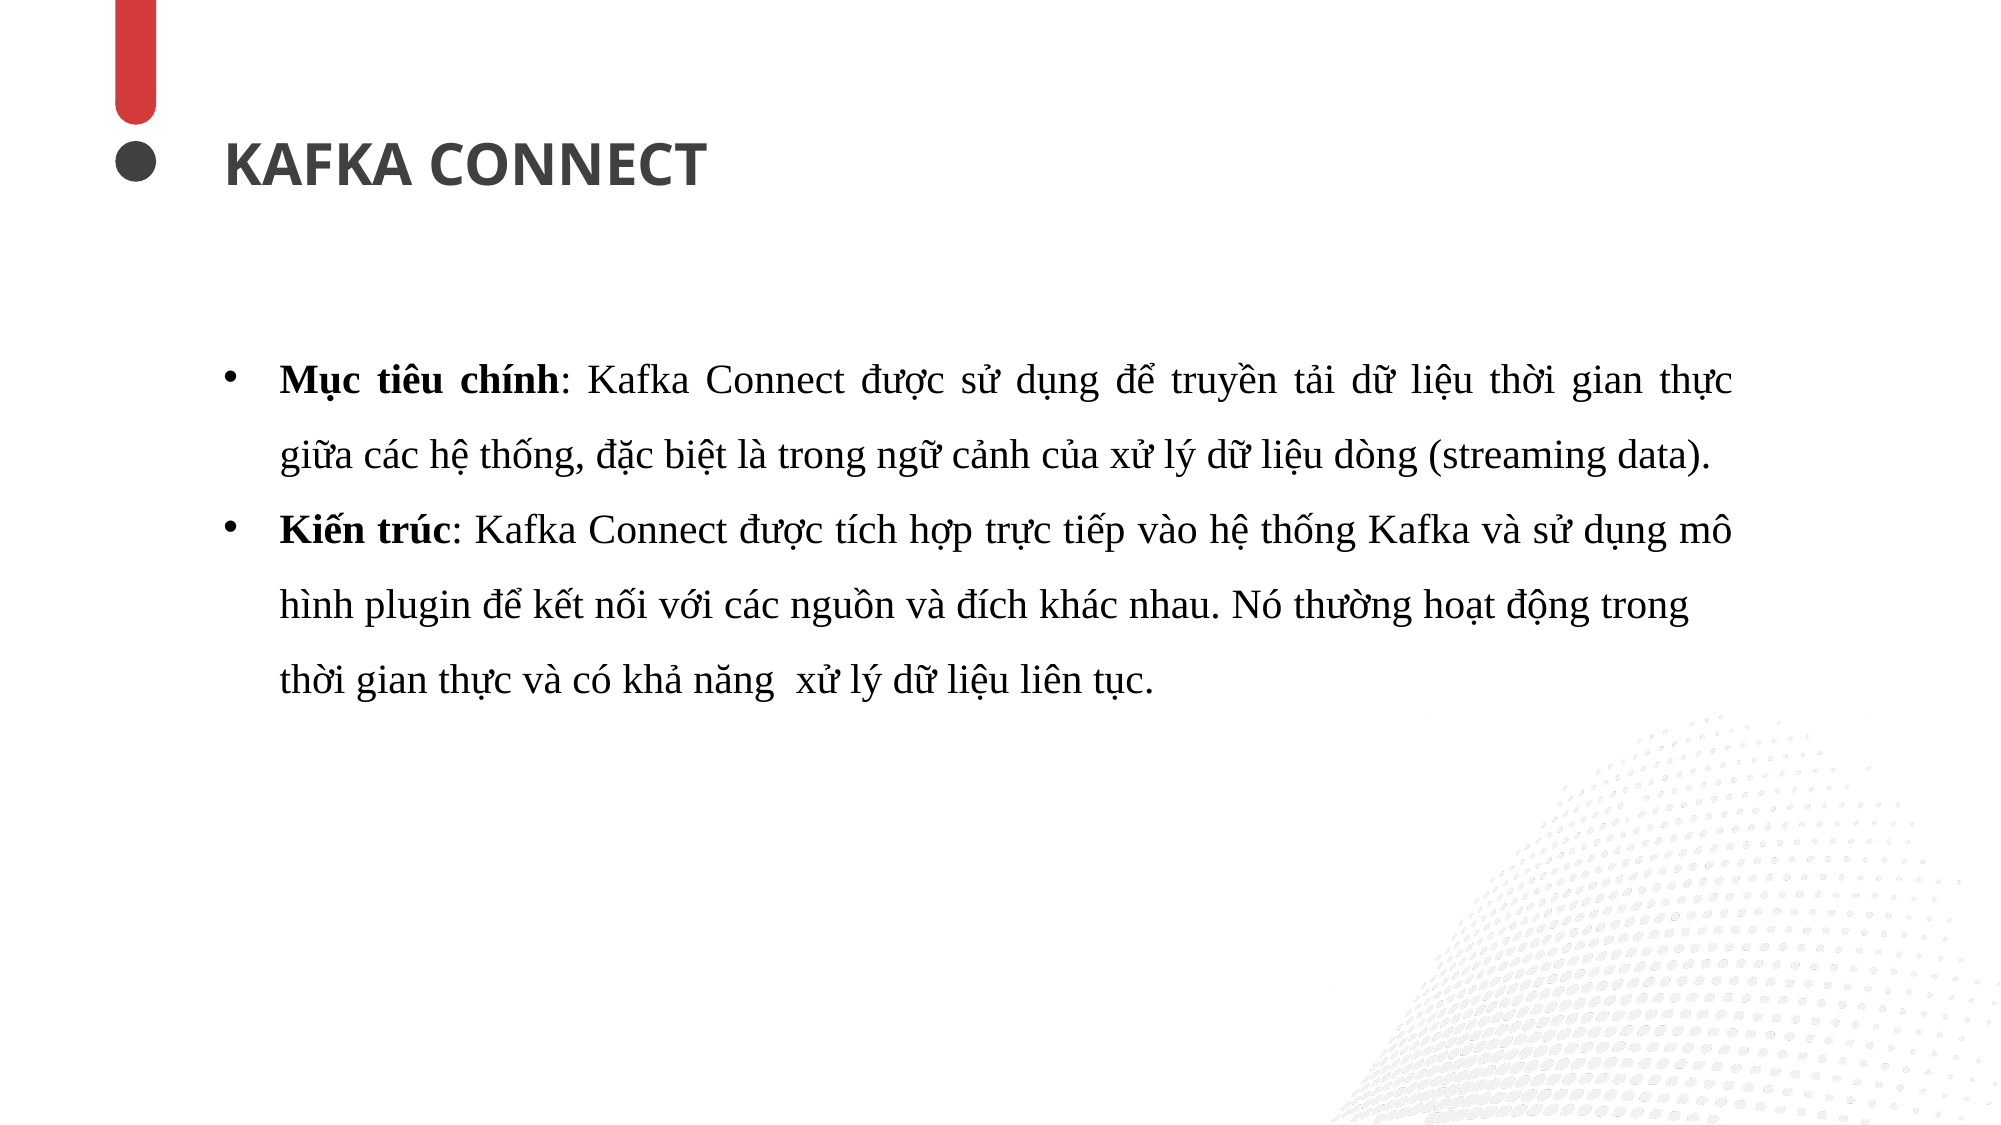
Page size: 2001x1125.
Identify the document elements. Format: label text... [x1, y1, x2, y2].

text_box Mục tiêu chính: Kafka Connect được sử dụng để truyền tải dữ liệu thời gian thực giữa các hệ thống, đặc biệt là trong ngữ cảnh của xử lý dữ liệu dòng (streaming data). Kiến trúc: Kafka Connect được tích hợp trực tiếp vào hệ thống Kafka và sử dụng mô hình plugin để kết nối với các nguồn và đích khác nhau. Nó thường hoạt động trong thời gian thực và có khả năng xử lý dữ liệu liên tục. [208, 319, 1749, 709]
picture [1331, 714, 2001, 1125]
text_box KAFKA CONNECT [208, 119, 783, 204]
